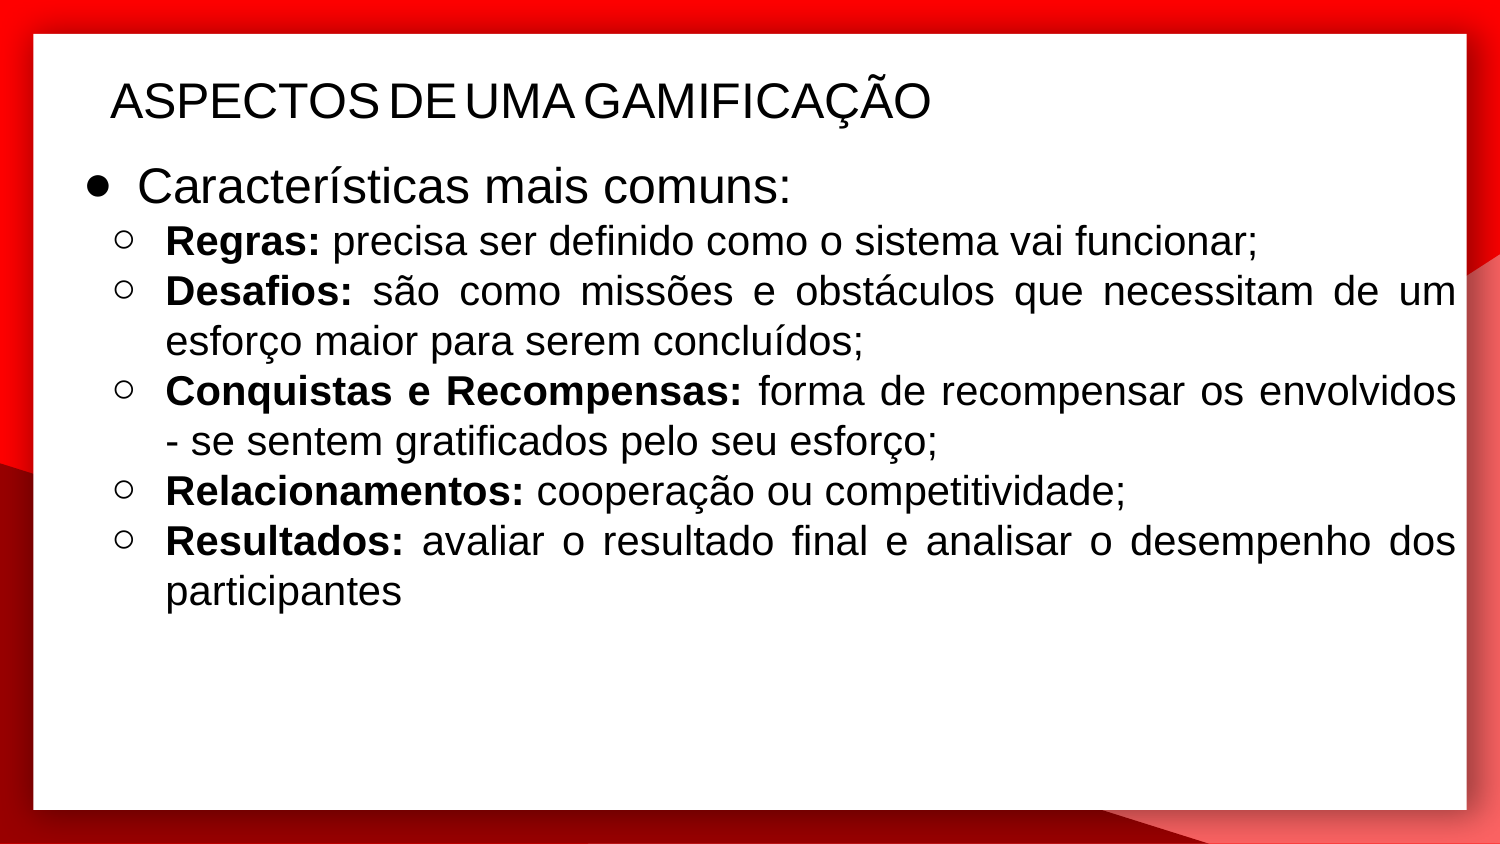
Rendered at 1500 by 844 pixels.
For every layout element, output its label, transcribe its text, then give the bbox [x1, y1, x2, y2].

title ASPECTOS DE UMA GAMIFICAÇÃO [95, 57, 1088, 138]
list Características mais comuns: Regras: precisa ser definido como o sistema vai funcionar; Desafios: são como missões e obstáculos que necessitam de um esforço maior para serem concluídos; Conquistas e Recompensas: forma de recompensar os envolvidos - se sentem gratificados pelo seu esforço; Relacionamentos: cooperação ou competitividade; Resultados: avaliar o resultado final e analisar o desempenho dos participantes [47, 138, 1473, 794]
